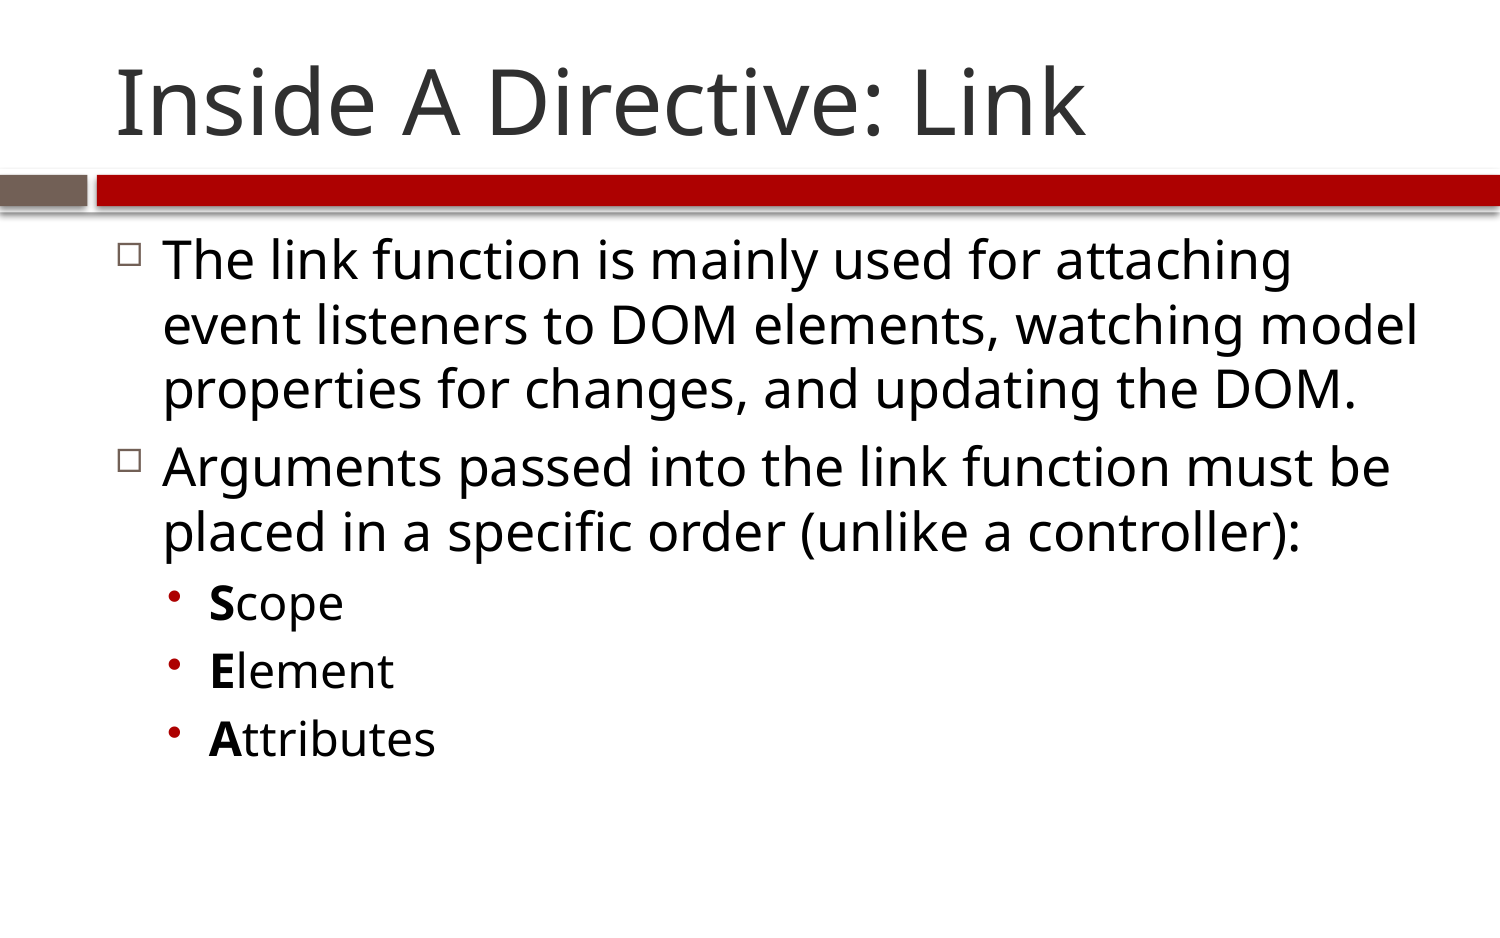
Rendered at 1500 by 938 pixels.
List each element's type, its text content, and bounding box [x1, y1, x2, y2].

list The link function is mainly used for attaching event listeners to DOM elements, watching model properties for changes, and updating the DOM. Arguments passed into the link function must be placed in a specific order (unlike a controller): Scope Element Attributes [100, 218, 1438, 834]
title Inside A Directive: Link [100, 31, 1438, 167]
